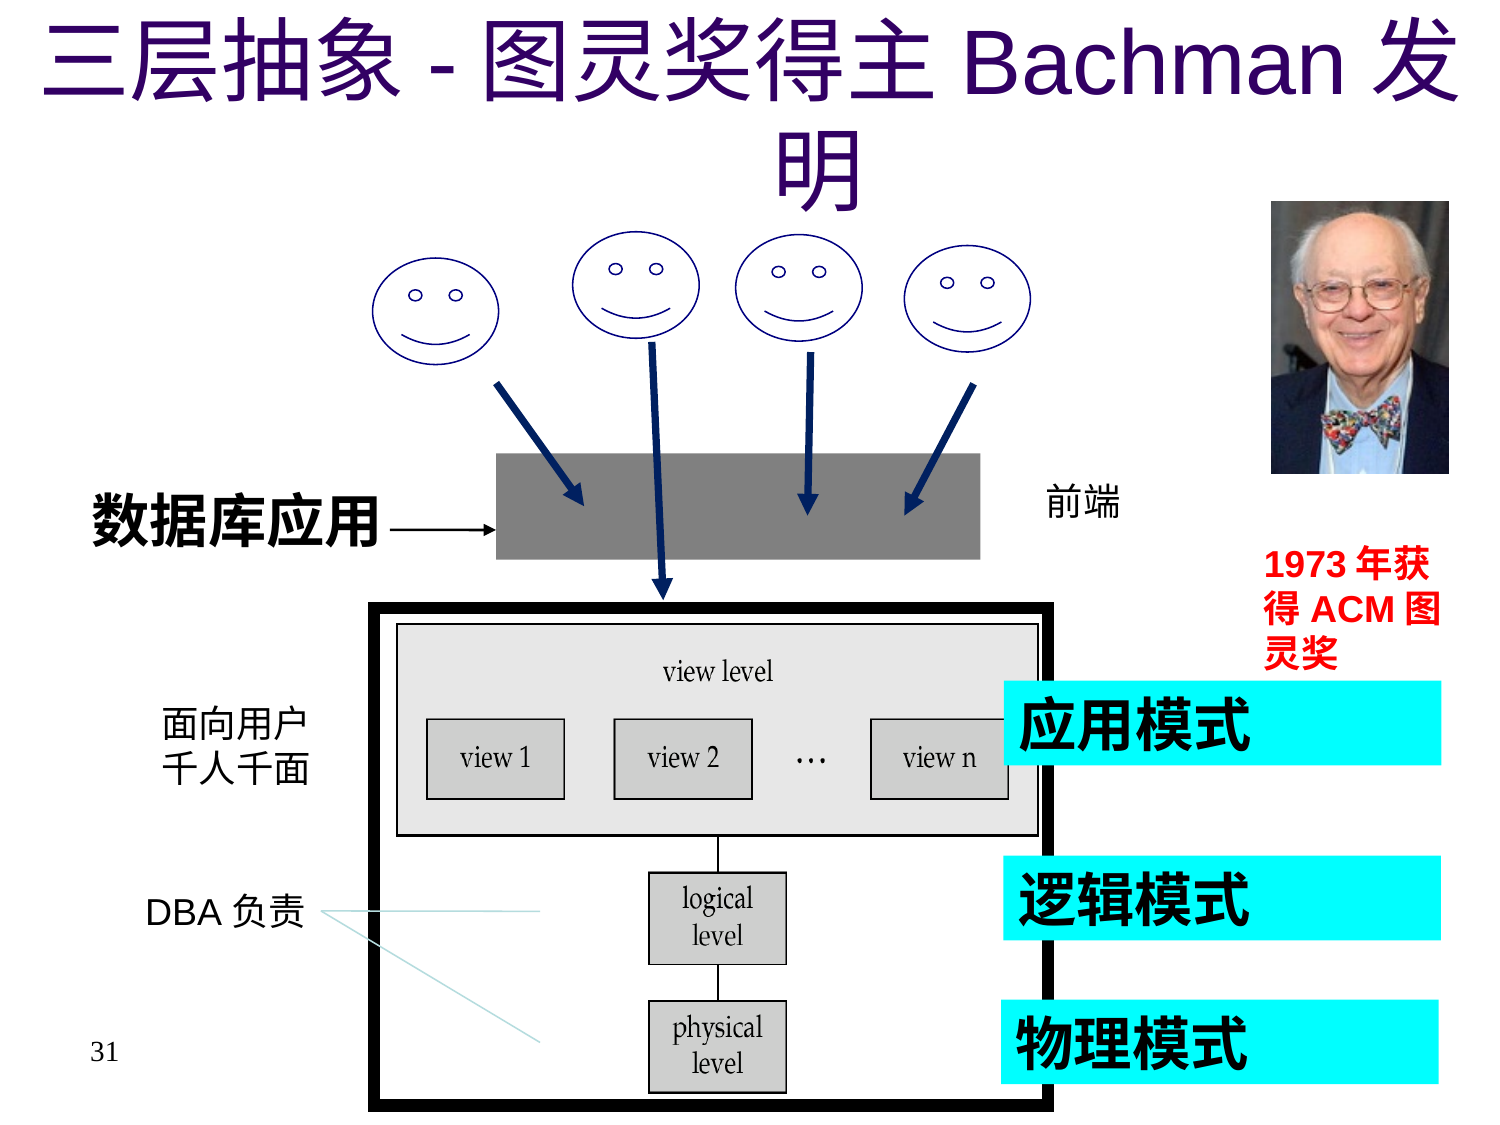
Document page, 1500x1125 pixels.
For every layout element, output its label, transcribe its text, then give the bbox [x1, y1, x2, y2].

text_box [735, 234, 863, 342]
text_box 数据库应用 [76, 476, 424, 562]
text_box DBA负责 [130, 881, 321, 941]
text_box [651, 341, 669, 601]
text_box [904, 383, 974, 516]
text_box 1973年获得ACM图灵奖 [1248, 532, 1480, 683]
text_box [424, 523, 497, 537]
text_box [801, 352, 814, 516]
text_box [495, 382, 585, 507]
title 三层抽象-图灵奖得主Bachman发明 [0, 19, 1500, 207]
text_box [904, 245, 1031, 353]
picture [1271, 201, 1449, 474]
text_box 逻辑模式 [1047, 855, 1441, 941]
text_box 面向用户 千人千面 [146, 692, 327, 797]
text_box [496, 453, 661, 560]
text_box [372, 258, 499, 365]
text_box [572, 231, 700, 339]
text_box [317, 911, 541, 1043]
text_box 前端 [1030, 470, 1136, 531]
picture [379, 613, 1042, 1100]
text_box 应用模式 [1047, 680, 1442, 766]
slide_number 31 [74, 1024, 368, 1103]
text_box [657, 453, 981, 560]
text_box 物理模式 [1047, 999, 1439, 1085]
